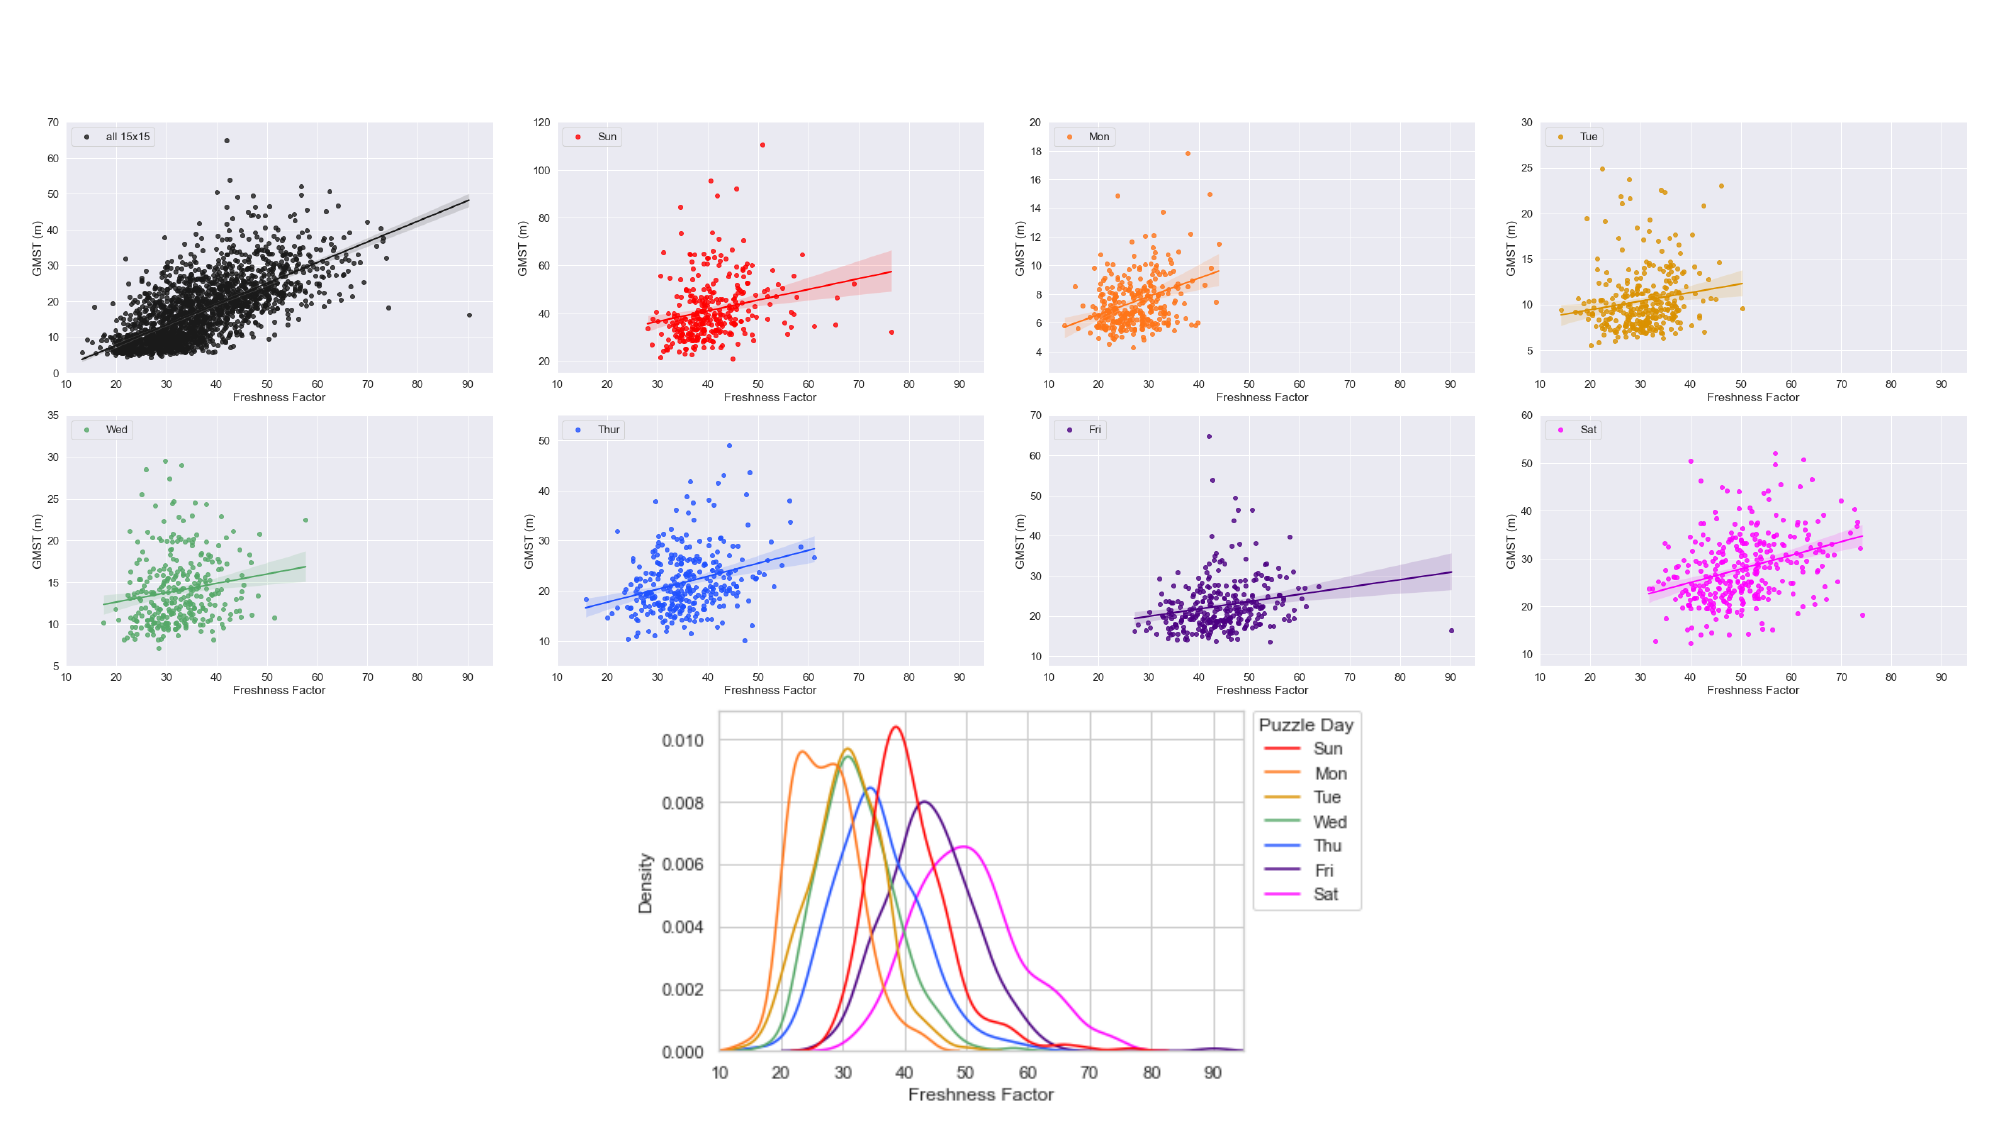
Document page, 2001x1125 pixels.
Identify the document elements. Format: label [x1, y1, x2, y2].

picture [28, 112, 1971, 1115]
